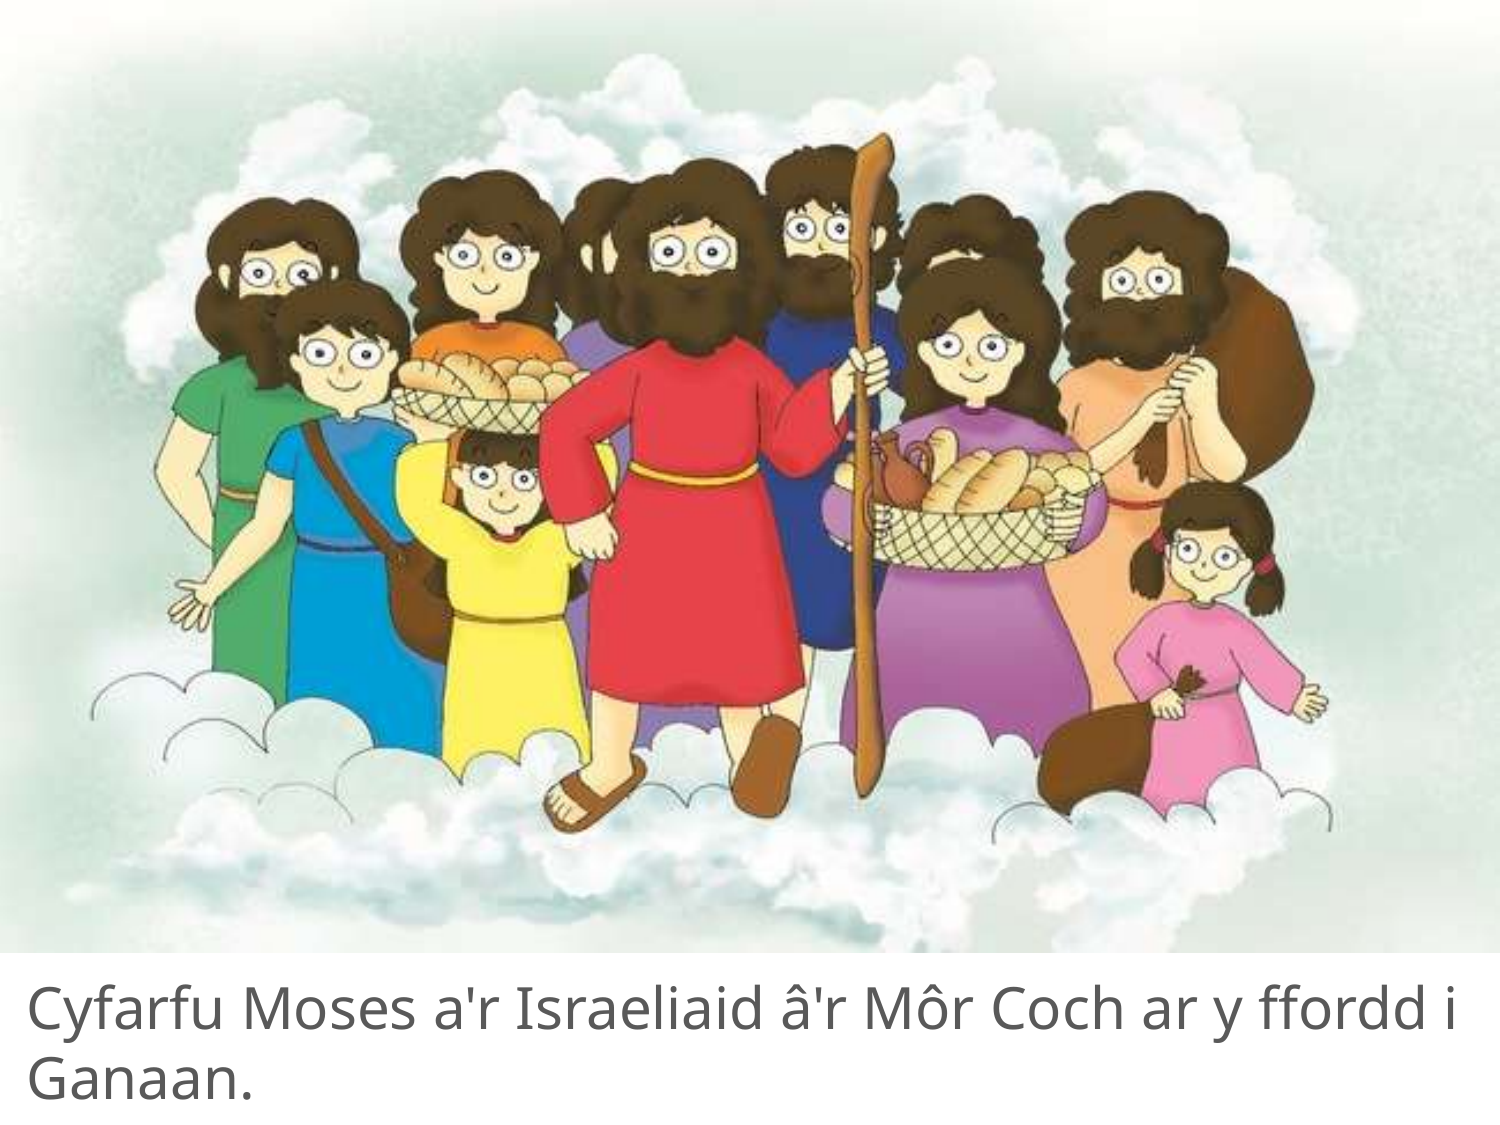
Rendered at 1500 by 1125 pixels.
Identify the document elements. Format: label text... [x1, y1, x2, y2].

text_box Cyfarfu Moses a'r Israeliaid â'r Môr Coch ar y ffordd i Ganaan. [11, 964, 1483, 1119]
picture [0, 0, 1500, 953]
